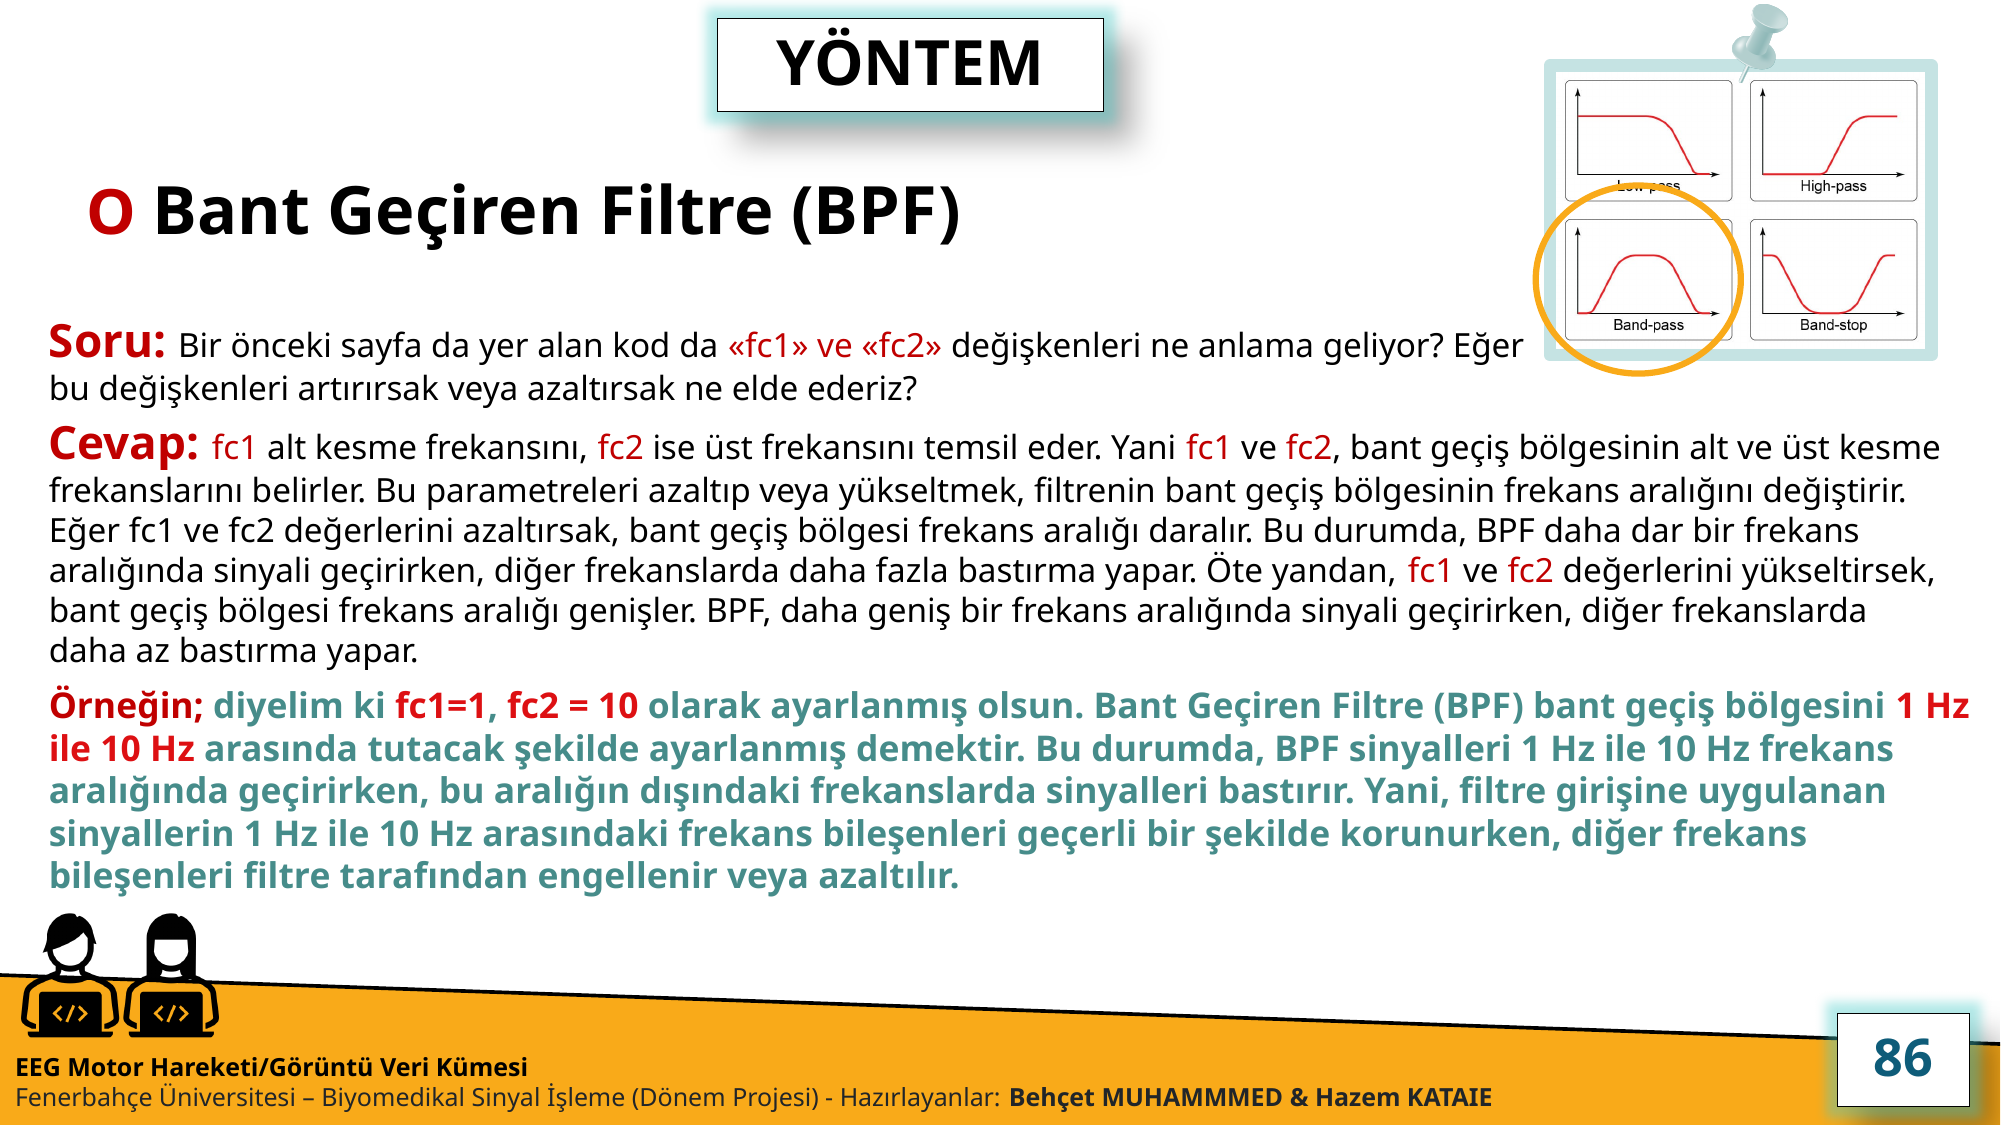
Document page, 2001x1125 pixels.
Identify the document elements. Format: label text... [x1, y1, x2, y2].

picture [0, 900, 241, 1040]
text_box yöntem [717, 18, 1104, 112]
text_box Soru: Bir önceki sayfa da yer alan kod da «fc1» ve «fc2» değişkenleri ne anlama geliyor? Eğer bu değişkenleri artırırsak veya azaltırsak ne elde ederiz? [34, 304, 1543, 406]
footer EEG Motor Hareketi/Görüntü Veri Kümesi Fenerbahçe Üniversitesi – Biyomedikal Sinyal İşleme (Dönem Projesi) - Hazırlayanlar: Behçet MUHAMMMED & Hazem KATAIE [0, 1044, 1523, 1118]
text_box 86 [1837, 1013, 1970, 1107]
text_box Örneğin; diyelim ki fc1=1, fc2 = 10 olarak ayarlanmış olsun. Bant Geçiren Filtre (BPF) bant geçiş bölgesini 1 Hz ile 10 Hz arasında tutacak şekilde ayarlanmış demektir. Bu durumda, BPF sinyalleri 1 Hz ile 10 Hz frekans aralığında geçirirken, bu aralığın dışındaki frekanslarda sinyalleri bastırır. Yani, filtre girişine uygulanan sinyallerin 1 Hz ile 10 Hz arasındaki frekans bileşenleri geçerli bir şekilde korunurken, diğer frekans bileşenleri filtre tarafından engellenir veya azaltılır. [34, 675, 2000, 904]
picture [1556, 4, 1926, 349]
text_box [1567, 349, 1709, 375]
text_box [1534, 221, 1556, 338]
text_box O Bant Geçiren Filtre (BPF) [34, 160, 1015, 304]
text_box Cevap: fc1 alt kesme frekansını, fc2 ise üst frekansını temsil eder. Yani fc1 ve fc2, bant geçiş bölgesinin alt ve üst kesme frekanslarını belirler. Bu parametreleri azaltıp veya yükseltmek, filtrenin bant geçiş bölgesinin frekans aralığını değiştirir. Eğer fc1 ve fc2 değerlerini azaltırsak, bant geçiş bölgesi frekans aralığı daralır. Bu durumda, BPF daha dar bir frekans aralığında sinyali geçirirken, diğer frekanslarda daha fazla bastırma yapar. Öte yandan, fc1 ve fc2 değerlerini yükseltirsek, bant geçiş bölgesi frekans aralığı genişler. BPF, daha geniş bir frekans aralığında sinyali geçirirken, diğer frekanslarda daha az bastırma yapar. [34, 406, 1970, 675]
